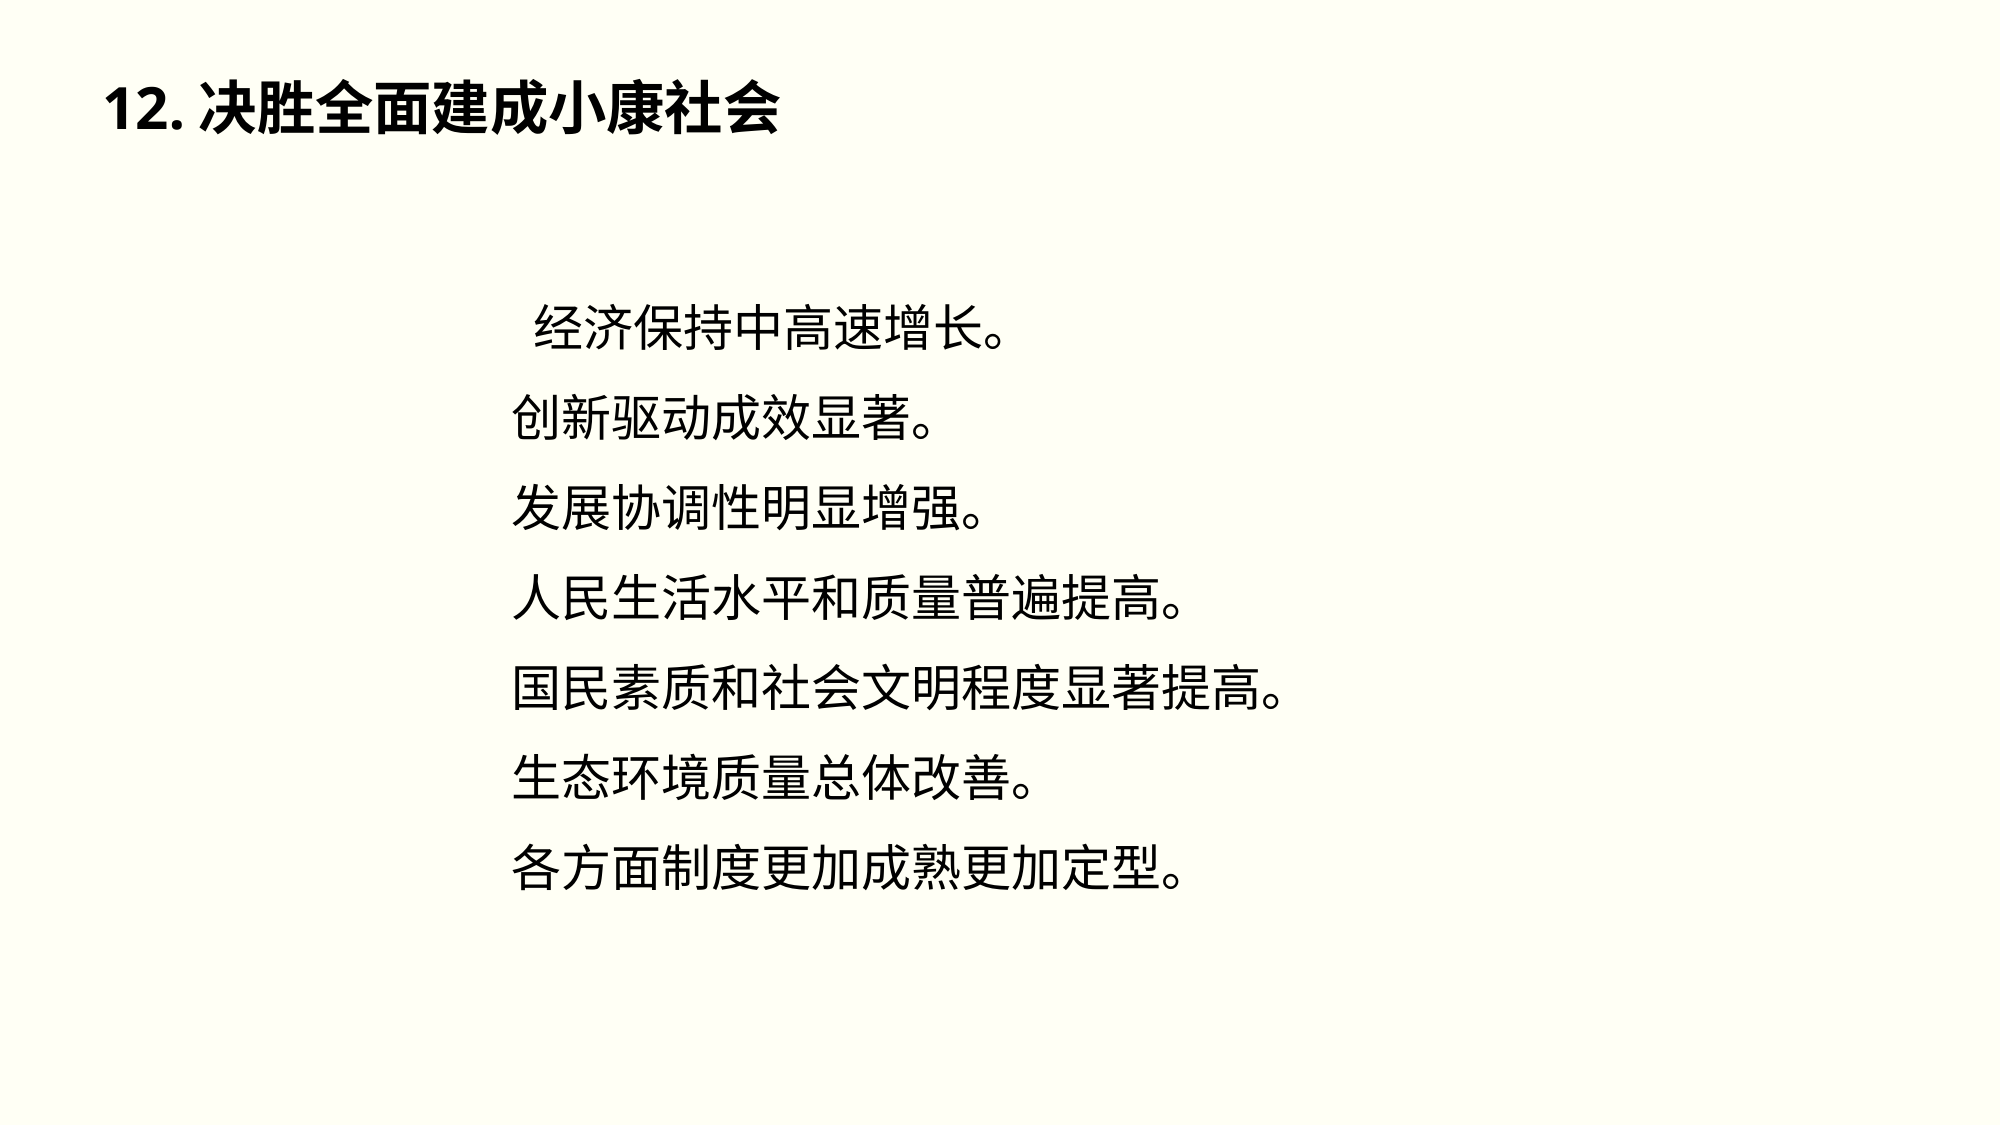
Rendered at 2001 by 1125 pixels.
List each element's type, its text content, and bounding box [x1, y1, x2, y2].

text_box 12.决胜全面建成小康社会 [87, 63, 921, 149]
text_box 经济保持中高速增长。 创新驱动成效显著。 发展协调性明显增强。 人民生活水平和质量普遍提高。 国民素质和社会文明程度显著提高。 生态环境质量总体改善。 各方面制度更加成熟更加定型。 [450, 259, 1550, 904]
